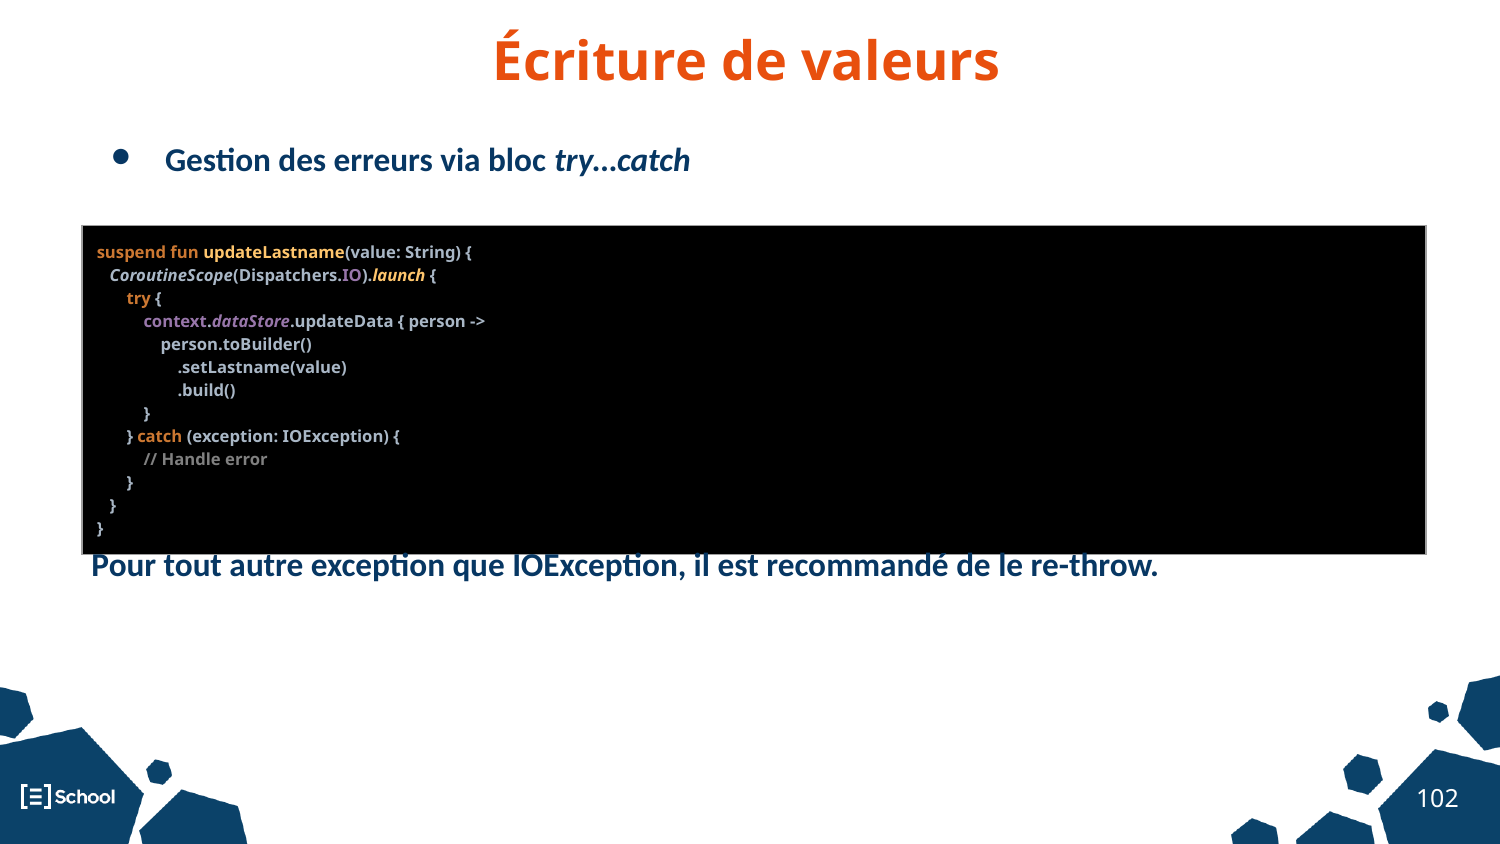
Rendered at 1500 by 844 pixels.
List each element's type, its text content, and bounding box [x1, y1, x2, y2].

text_box Écriture de valeurs [22, 11, 1472, 123]
table_header suspend fun updateLastname(value: String) { CoroutineScope(Dispatchers.IO).launch { try { context.dataStore.updateData { person -> person.toBuilder() .setLastname(value) .build() } } catch (exception: IOException) { // Handle error } } } [83, 226, 1425, 554]
slide_number ‹#› [1383, 767, 1474, 832]
text_box Pour tout autre exception que IOException, il est recommandé de le re-throw. [76, 528, 1421, 718]
text_box Gestion des erreurs via bloc try…catch [75, 122, 1420, 188]
picture [0, 0, 1500, 844]
